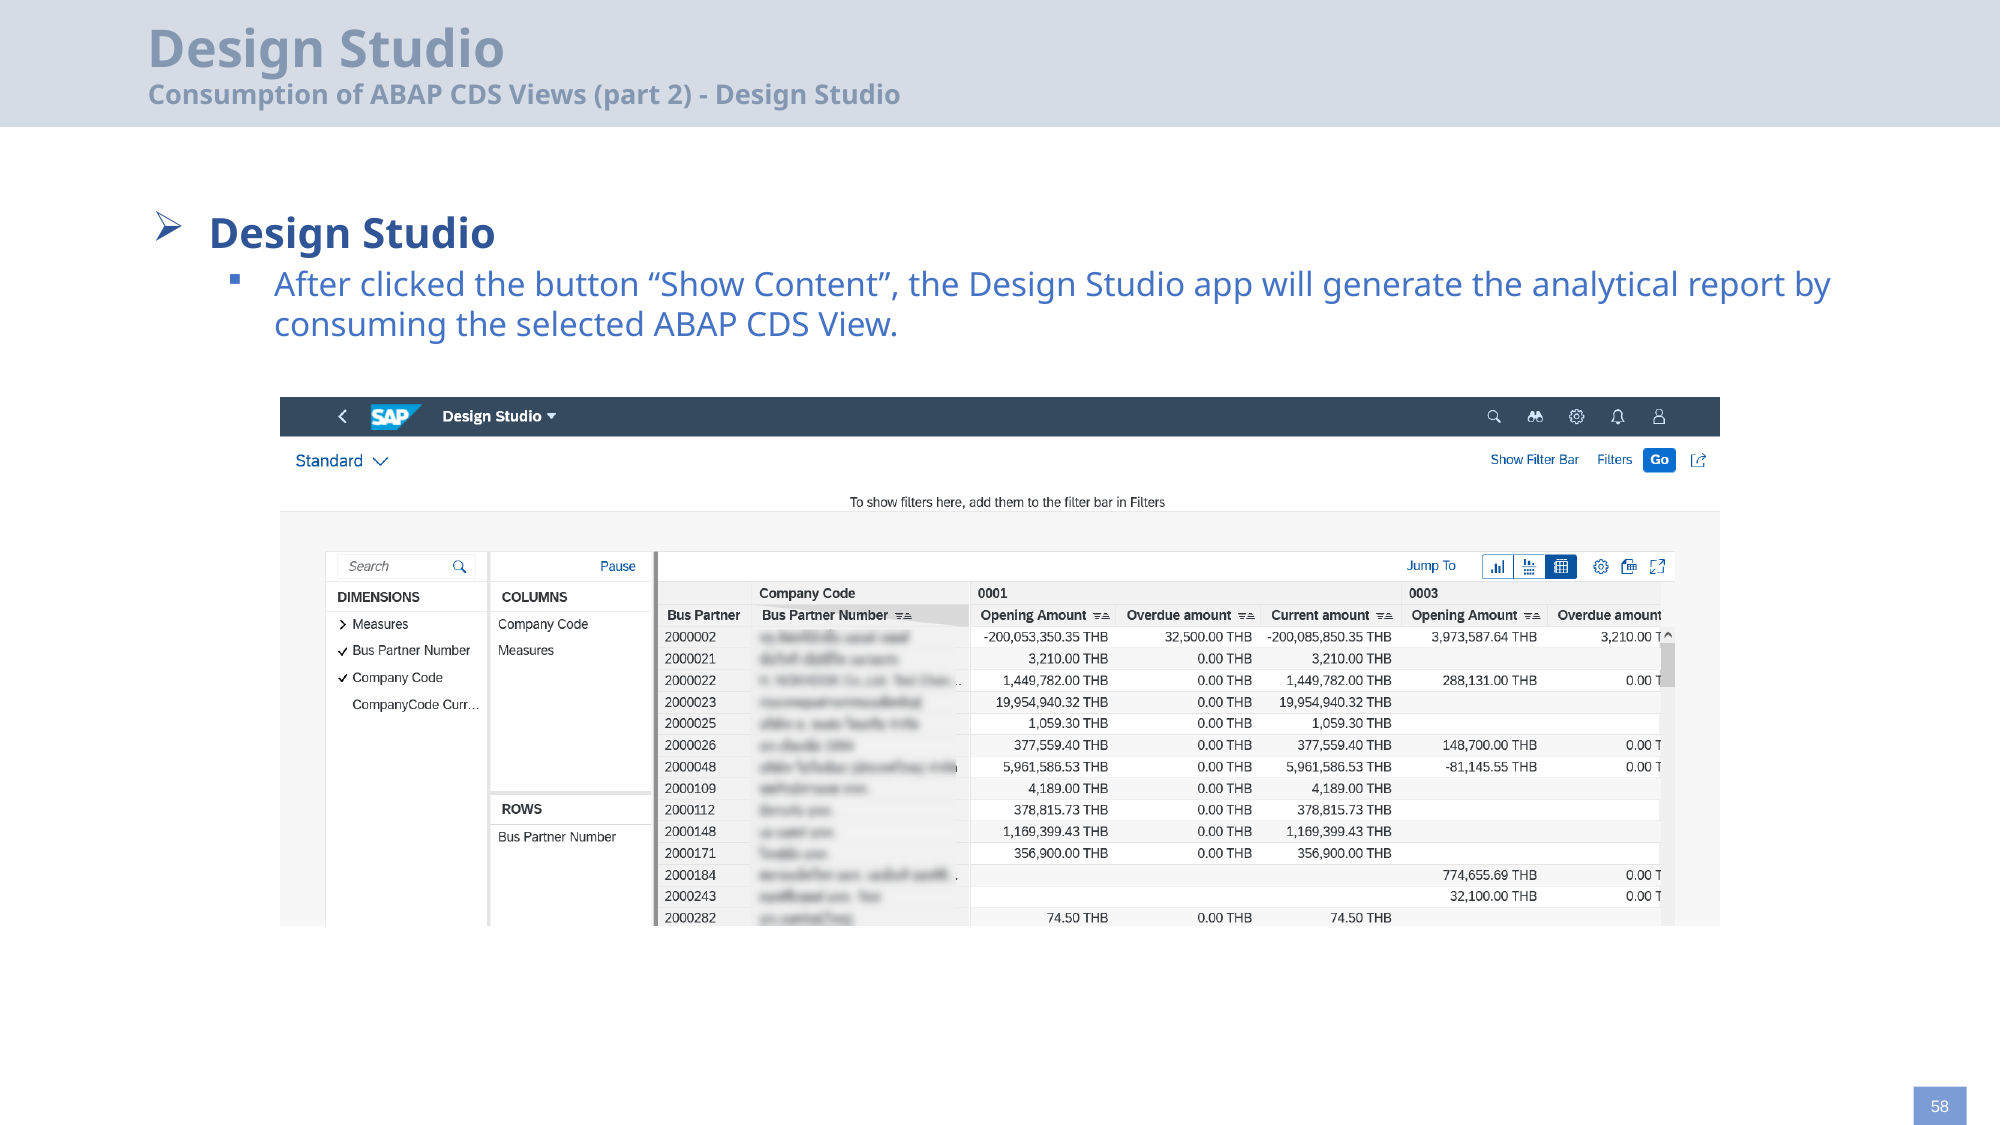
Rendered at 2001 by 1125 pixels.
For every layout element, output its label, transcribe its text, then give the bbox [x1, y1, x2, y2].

list Design Studio After clicked the button “Show Content”, the Design Studio app will generate the analytical report by consuming the selected ABAP CDS View. [137, 199, 1863, 1014]
picture [279, 397, 1720, 926]
title Design Studio Consumption of ABAP CDS Views (part 2) - Design Studio [133, 0, 1867, 128]
